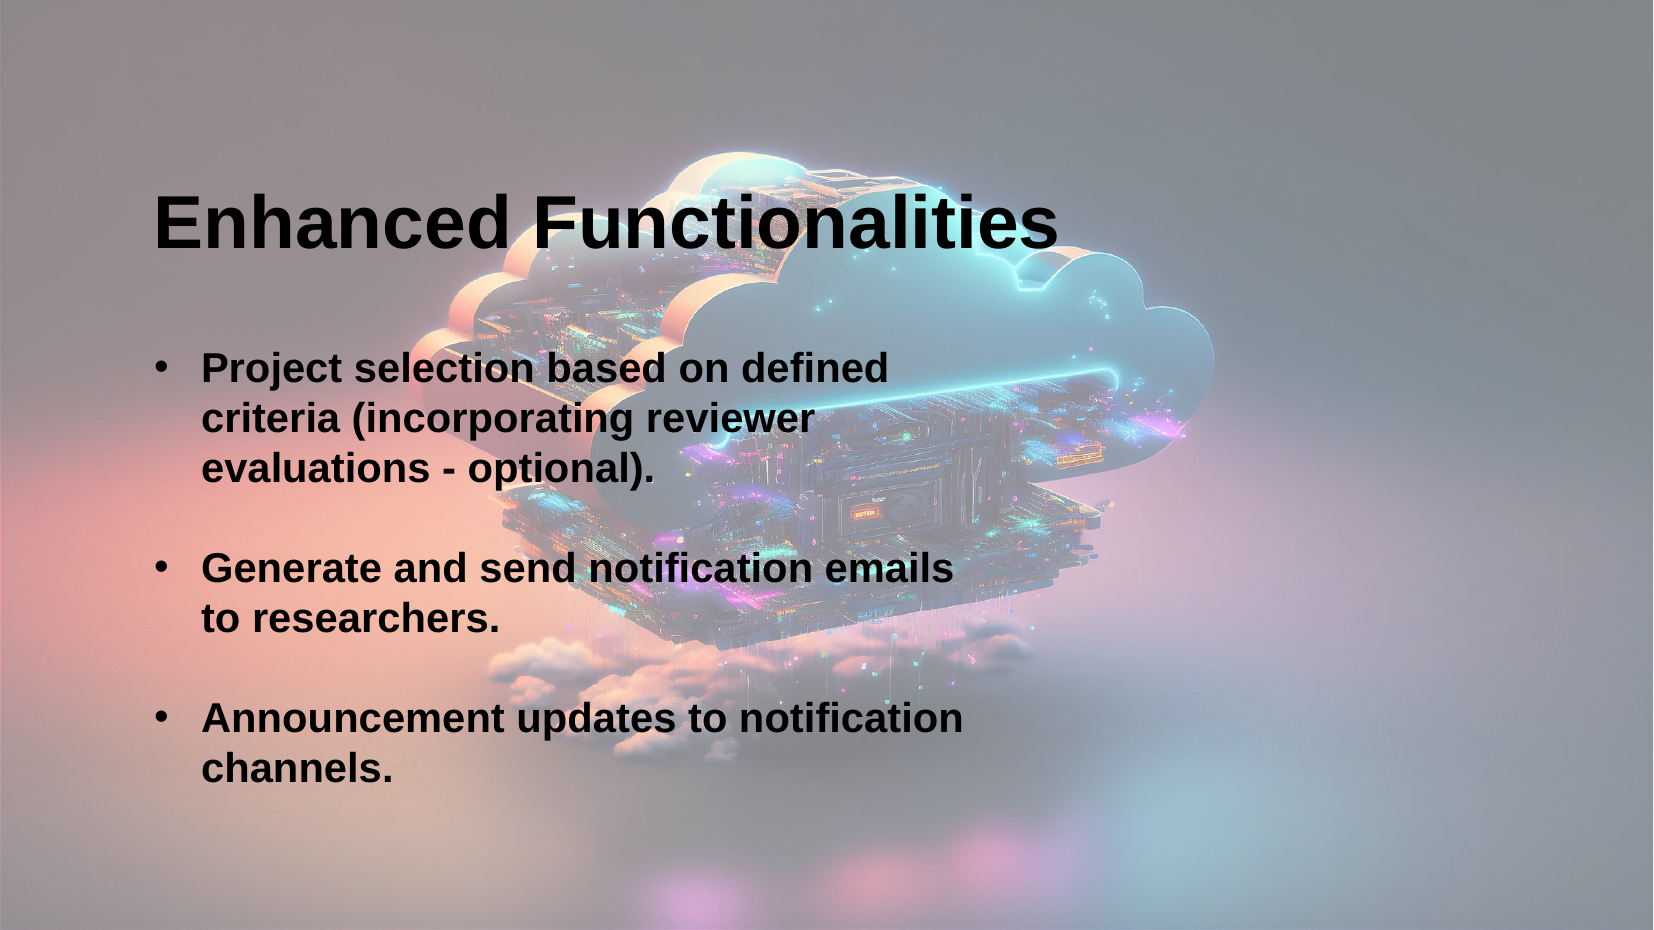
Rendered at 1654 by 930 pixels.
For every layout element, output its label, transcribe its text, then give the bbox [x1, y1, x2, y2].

text_box Project selection based on defined criteria (incorporating reviewer evaluations - optional). Generate and send notification emails to researchers. Announcement updates to notification channels. [139, 333, 1010, 799]
text_box Enhanced Functionalities [139, 166, 1084, 335]
